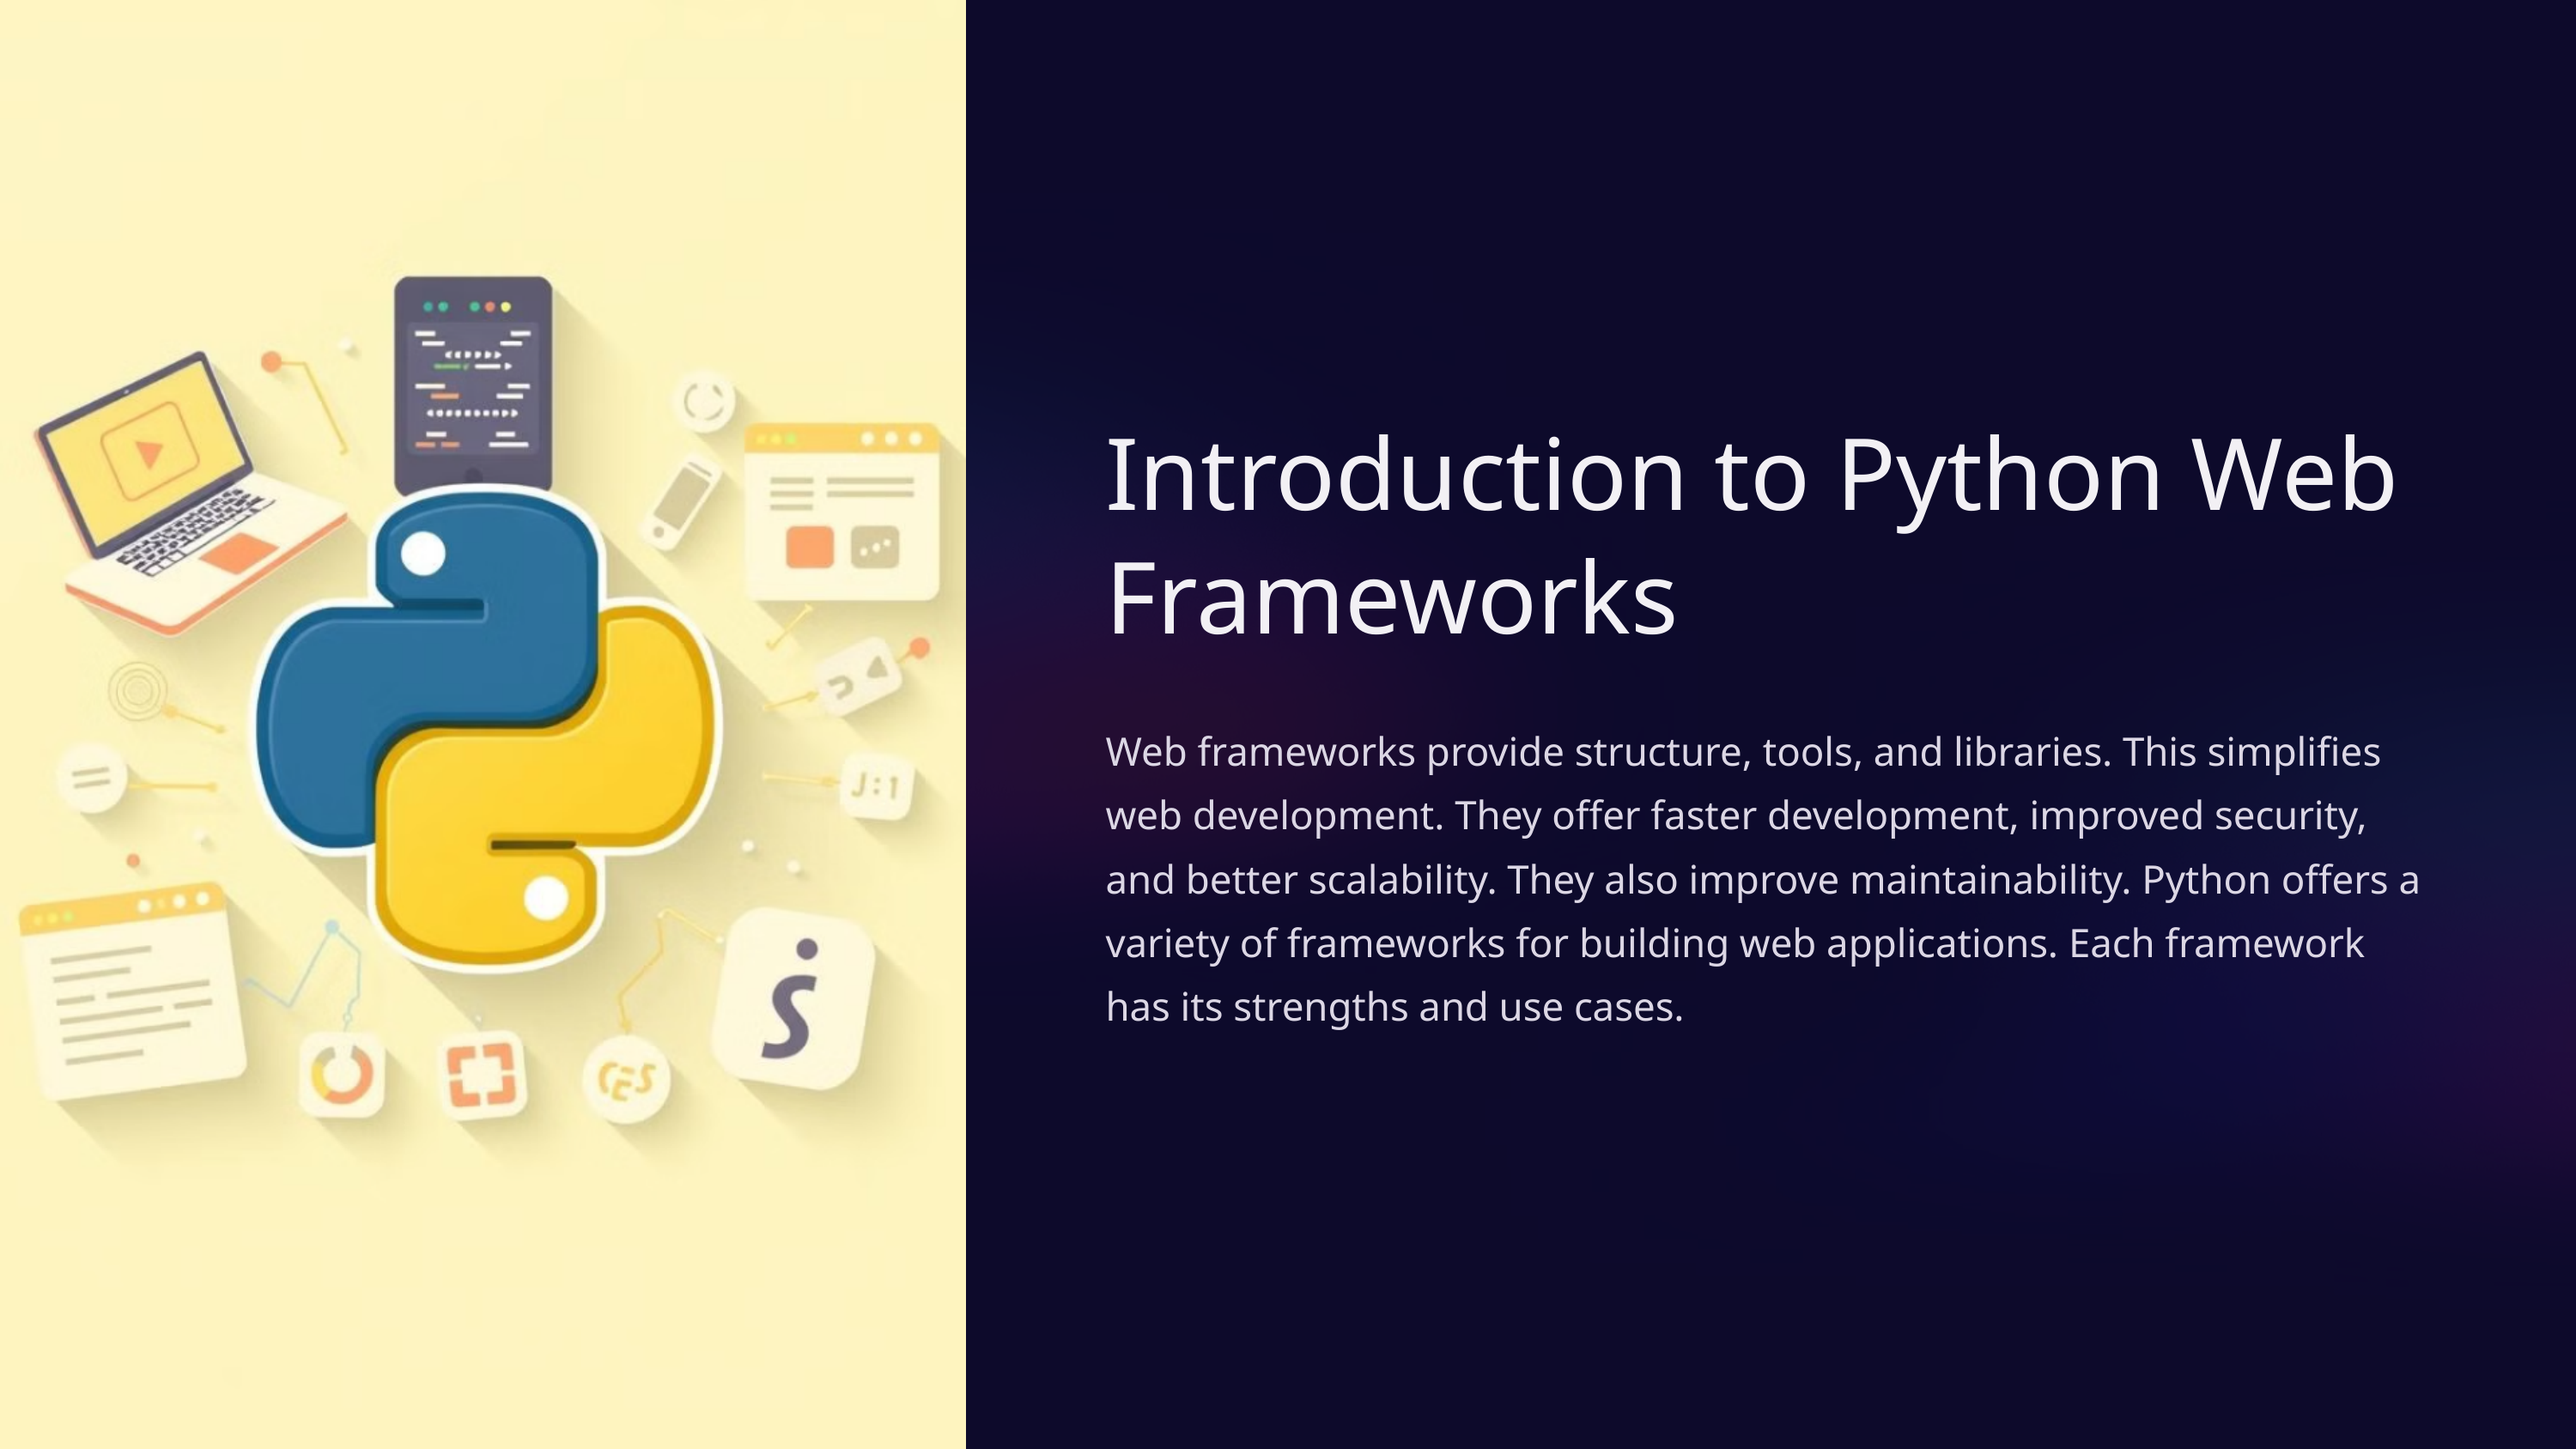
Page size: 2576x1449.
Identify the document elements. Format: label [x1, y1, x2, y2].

text_box [1105, 718, 2437, 1040]
text_box [1105, 409, 2437, 660]
text_box [0, 0, 2576, 1449]
